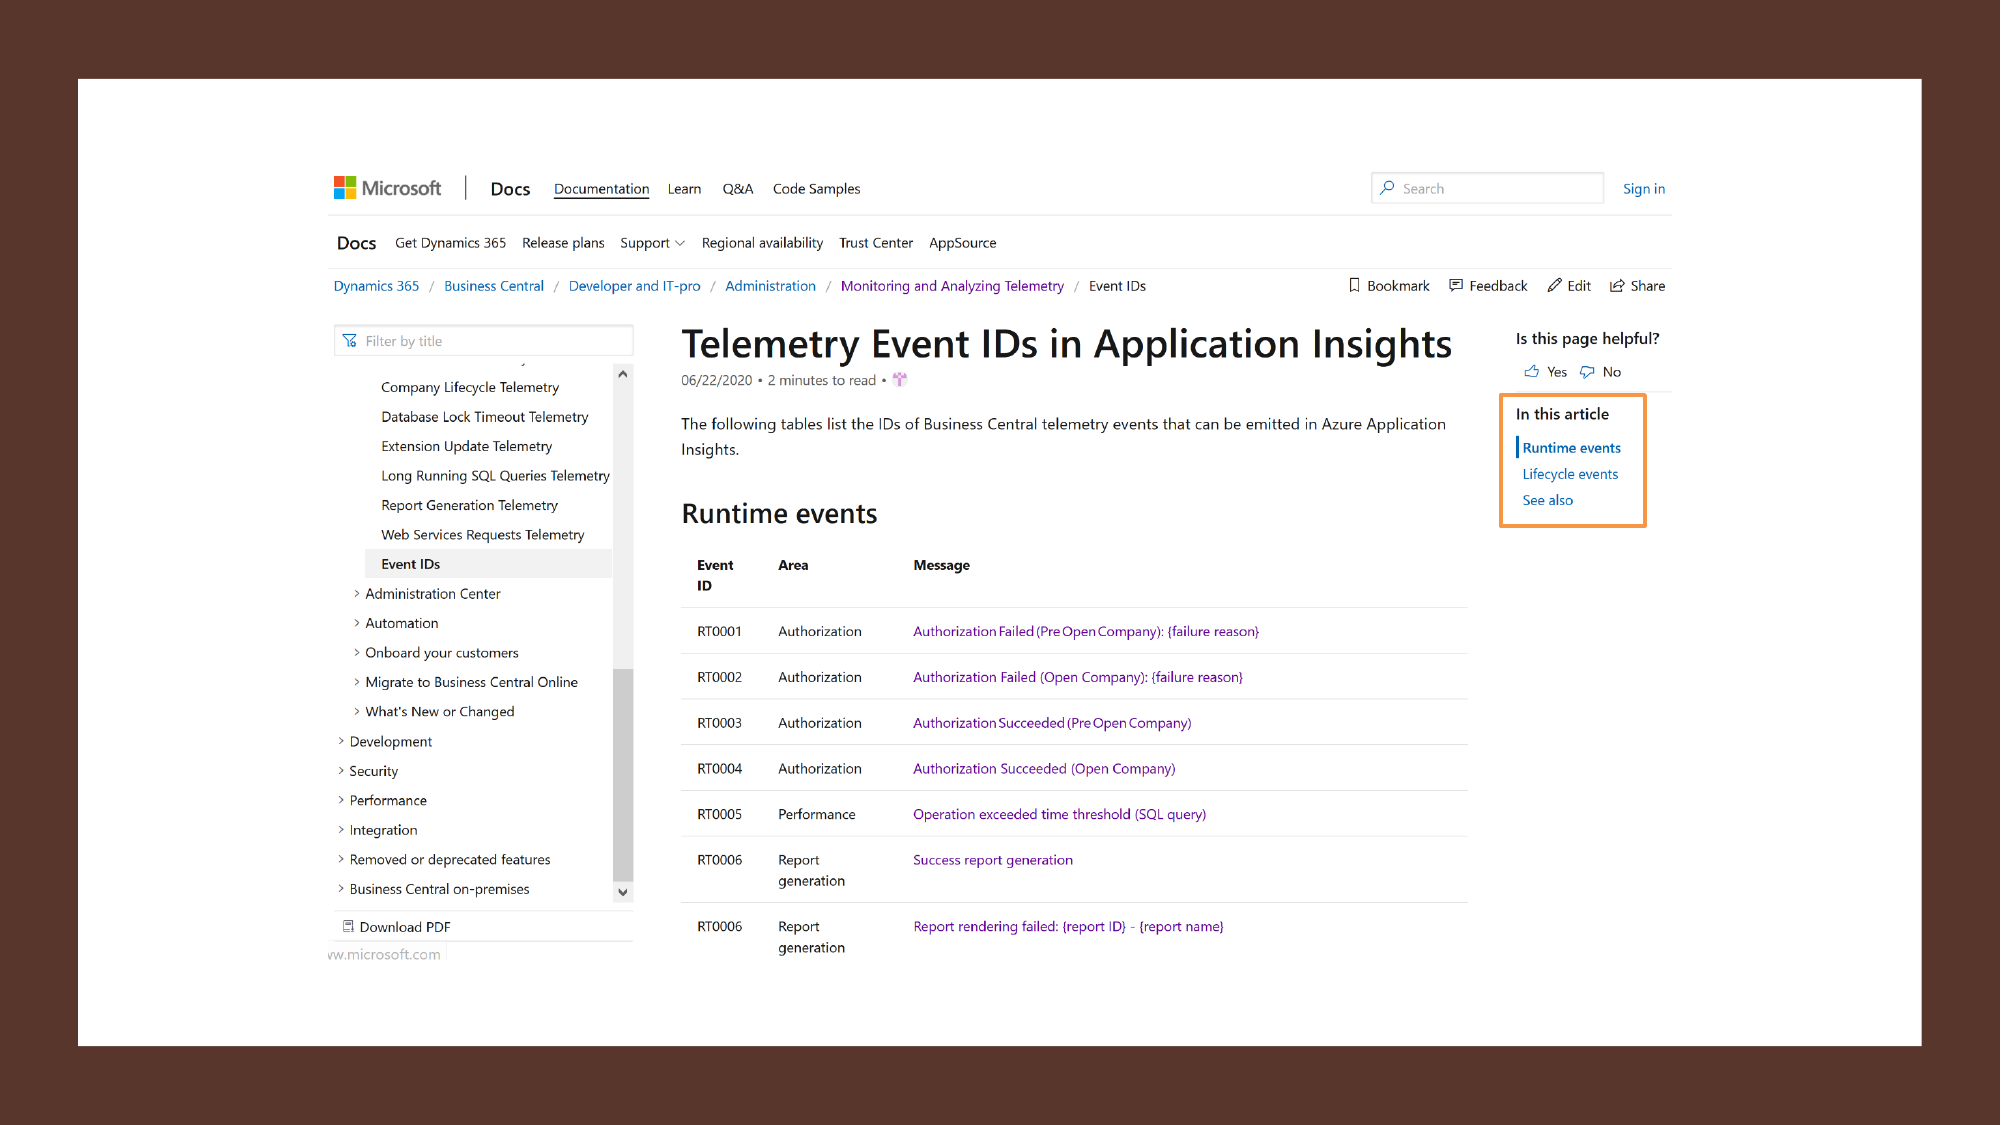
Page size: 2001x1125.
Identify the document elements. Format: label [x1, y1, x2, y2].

text_box [76, 77, 1924, 1048]
picture [327, 165, 1673, 960]
text_box [0, 0, 2000, 1125]
